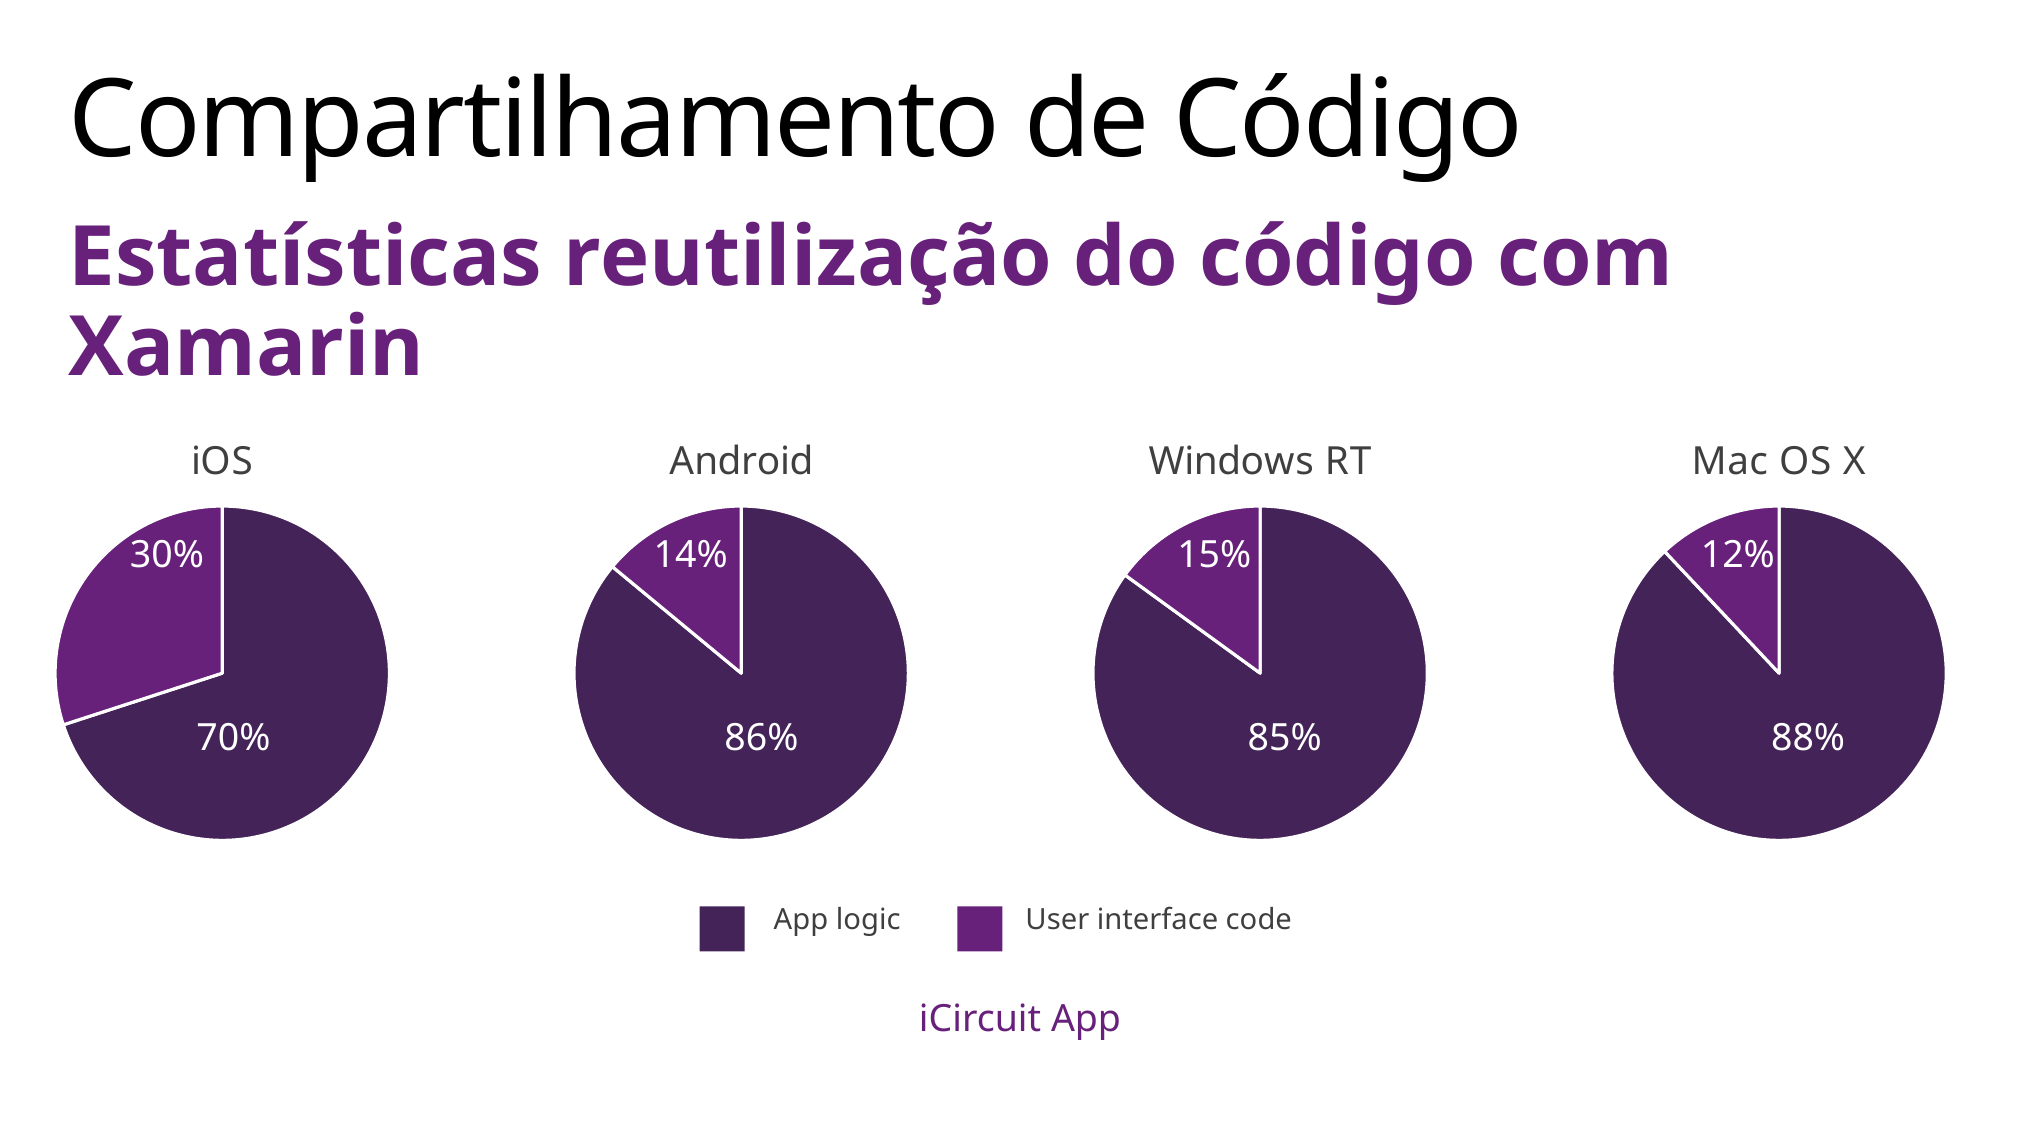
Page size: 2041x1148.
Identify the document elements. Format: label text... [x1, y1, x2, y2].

list Estatísticas reutilização do código com Xamarin [45, 198, 1996, 321]
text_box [699, 888, 1316, 970]
title Compartilhamento de Código [45, 48, 1996, 198]
text_box iCircuit App [275, 986, 1765, 1047]
chart [0, 403, 2041, 850]
